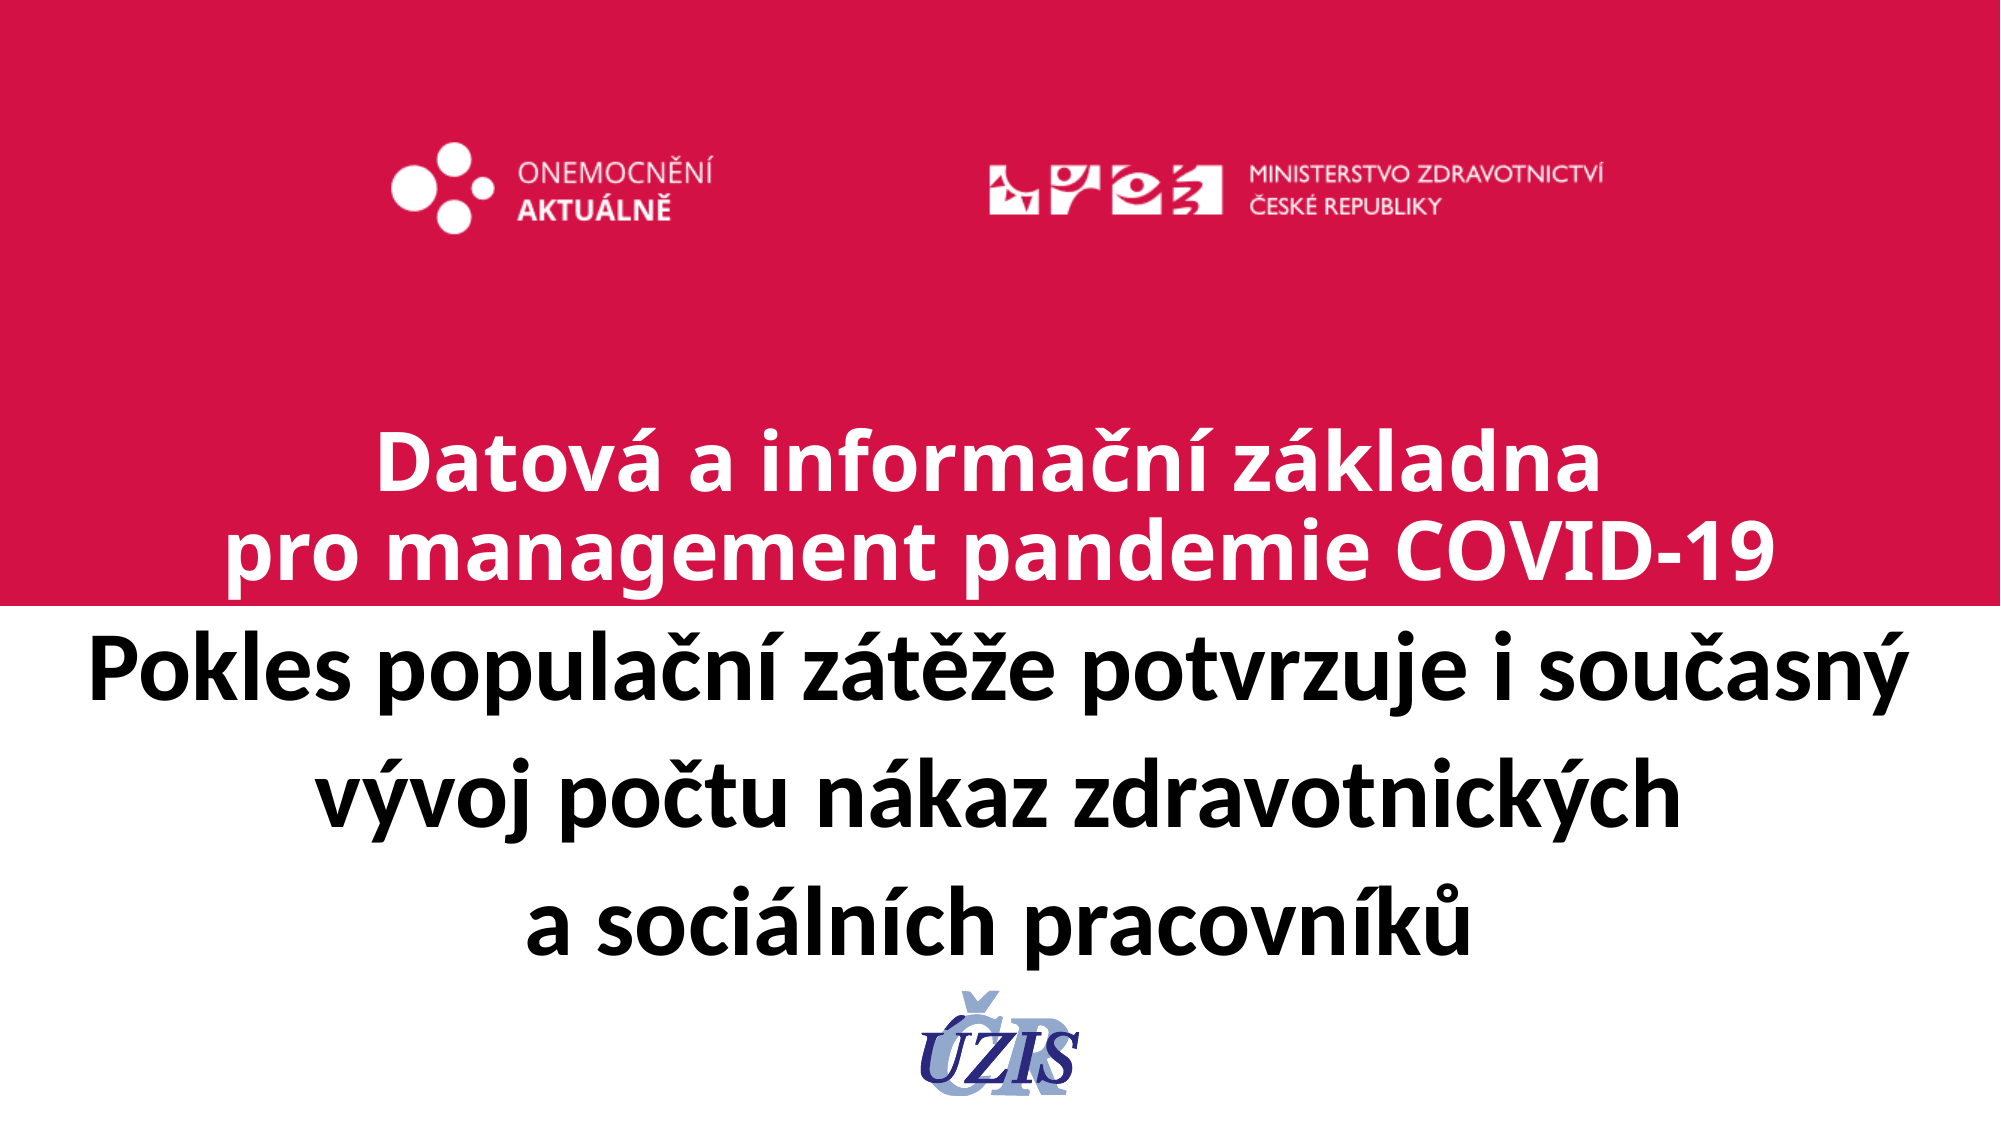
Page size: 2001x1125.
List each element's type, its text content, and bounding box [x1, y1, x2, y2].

subtitle Pokles populační zátěže potvrzuje i současný vývoj počtu nákaz zdravotnických a sociálních pracovníků [44, 605, 1956, 986]
title Datová a informační základna pro management pandemie COVID-19 [0, 410, 2000, 606]
